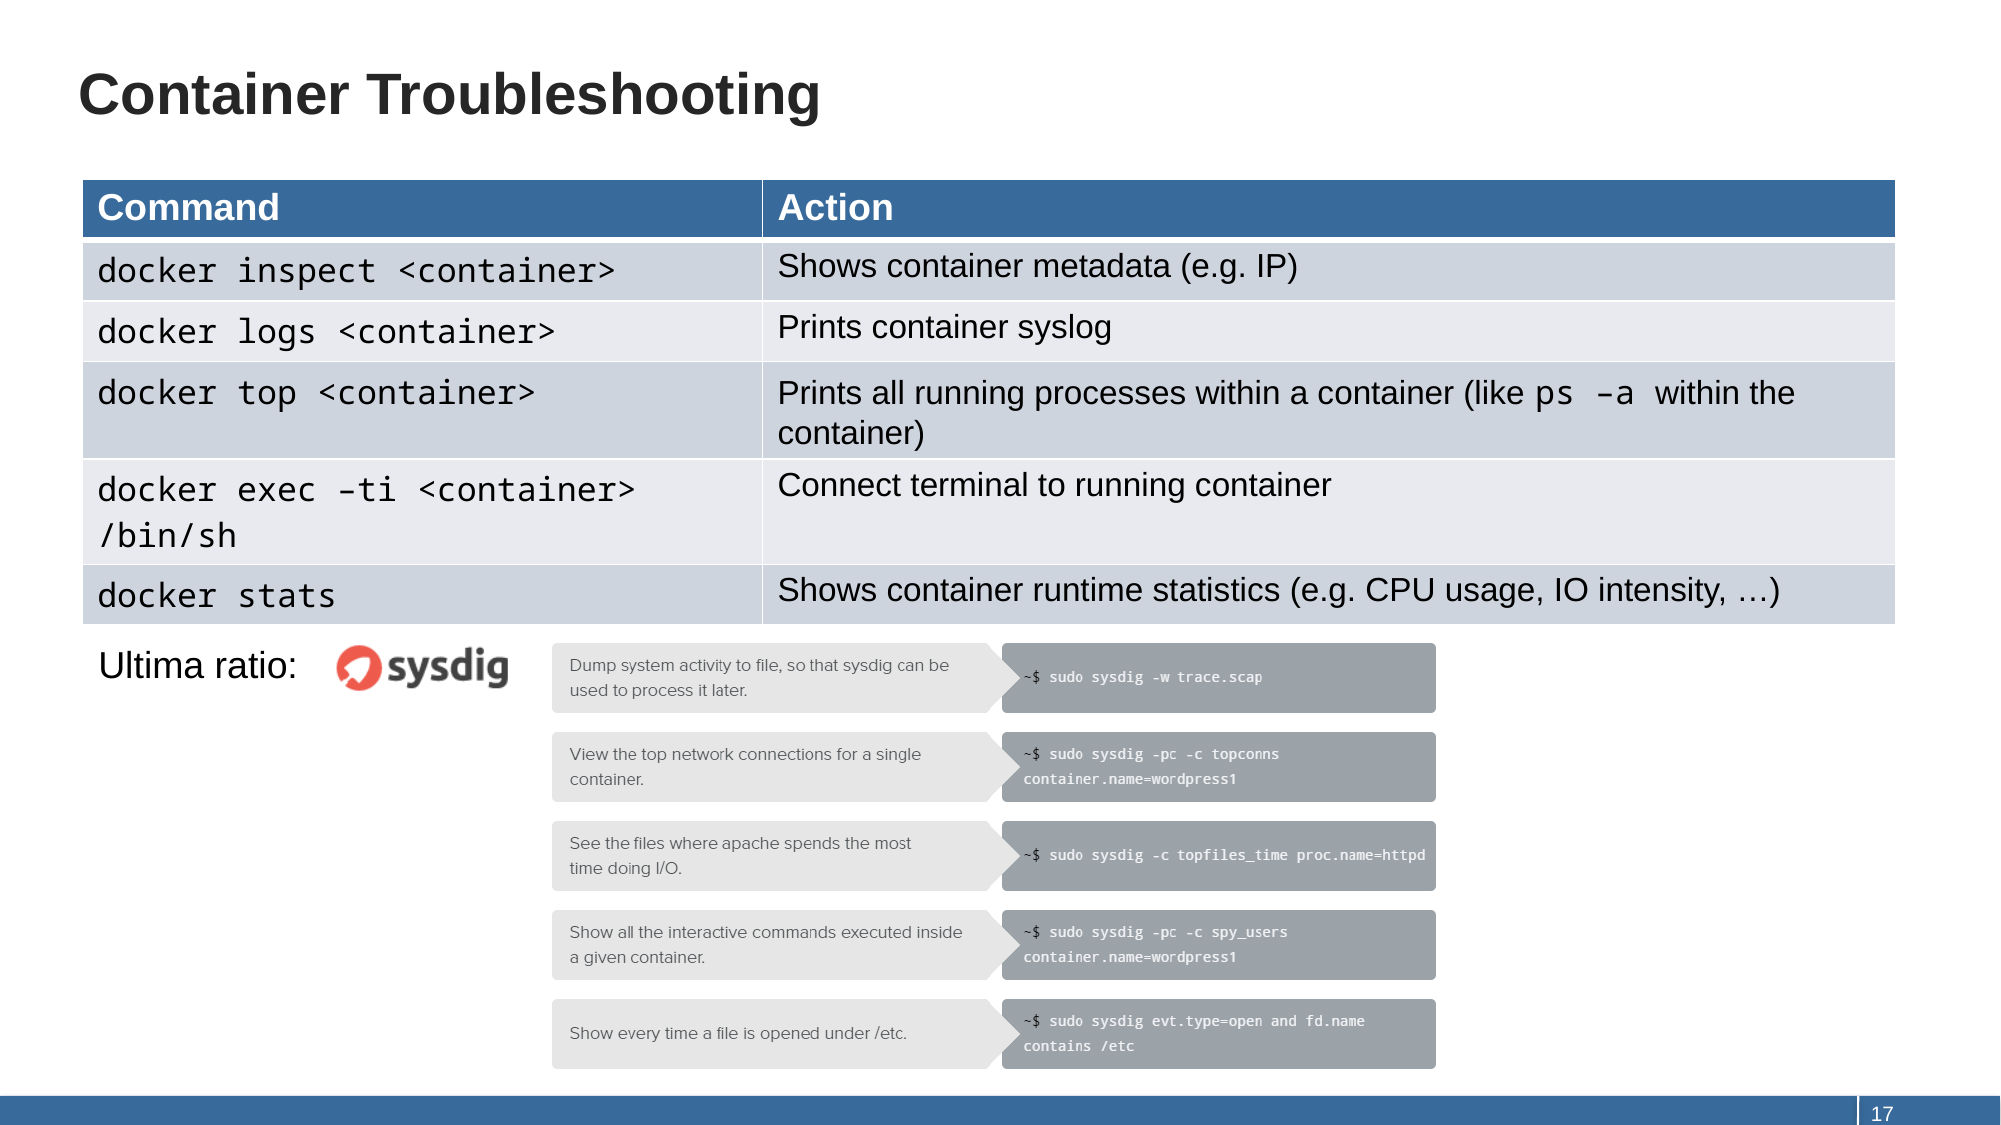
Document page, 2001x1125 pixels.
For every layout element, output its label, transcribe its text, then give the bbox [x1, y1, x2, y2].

picture [328, 633, 513, 701]
table_cell Prints container syslog [763, 302, 1895, 361]
table_cell Shows container metadata (e.g. IP) [763, 243, 1895, 300]
table_header Action [763, 180, 1895, 237]
table_cell Shows container runtime statistics (e.g. CPU usage, IO intensity, …) [763, 565, 1895, 624]
picture [541, 633, 1440, 1074]
slide_number 17 [1870, 1073, 1988, 1125]
table_cell Prints all running processes within a container (like ps –a within the container) [763, 362, 1895, 458]
table_header Command [83, 180, 762, 237]
table_cell docker inspect <container> [83, 243, 762, 300]
table_cell docker stats [83, 565, 762, 624]
table_cell docker logs <container> [83, 302, 762, 361]
table_cell docker exec –ti <container> /bin/sh [83, 460, 762, 564]
text_box Ultima ratio: [83, 634, 313, 694]
table_cell docker top <container> [83, 362, 762, 458]
title Container Troubleshooting [63, 56, 1896, 220]
table_cell Connect terminal to running container [763, 460, 1895, 564]
